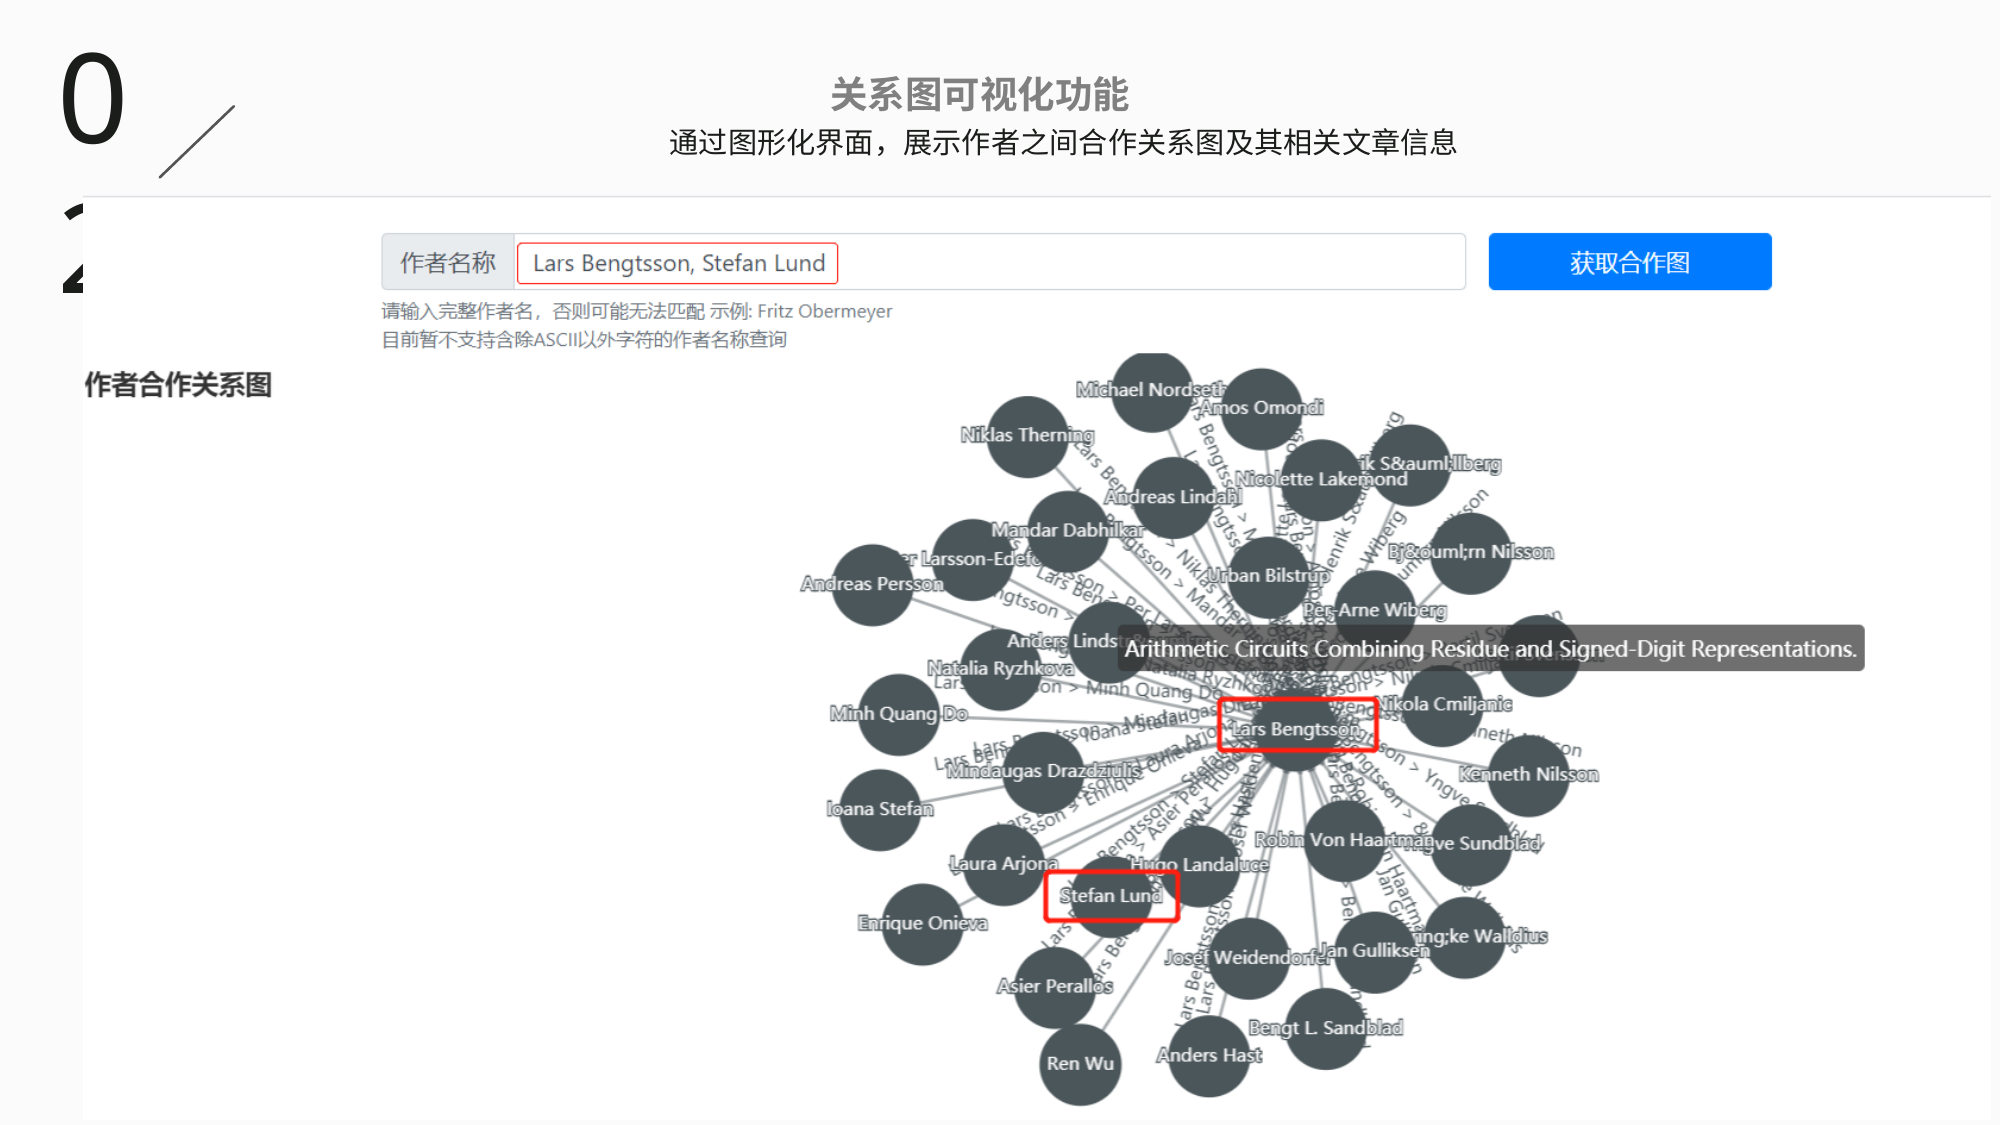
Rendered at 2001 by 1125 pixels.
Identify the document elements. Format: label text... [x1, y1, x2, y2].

text_box 02 [42, 10, 214, 326]
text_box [159, 106, 234, 158]
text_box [669, 70, 1552, 158]
picture [83, 158, 2000, 1120]
